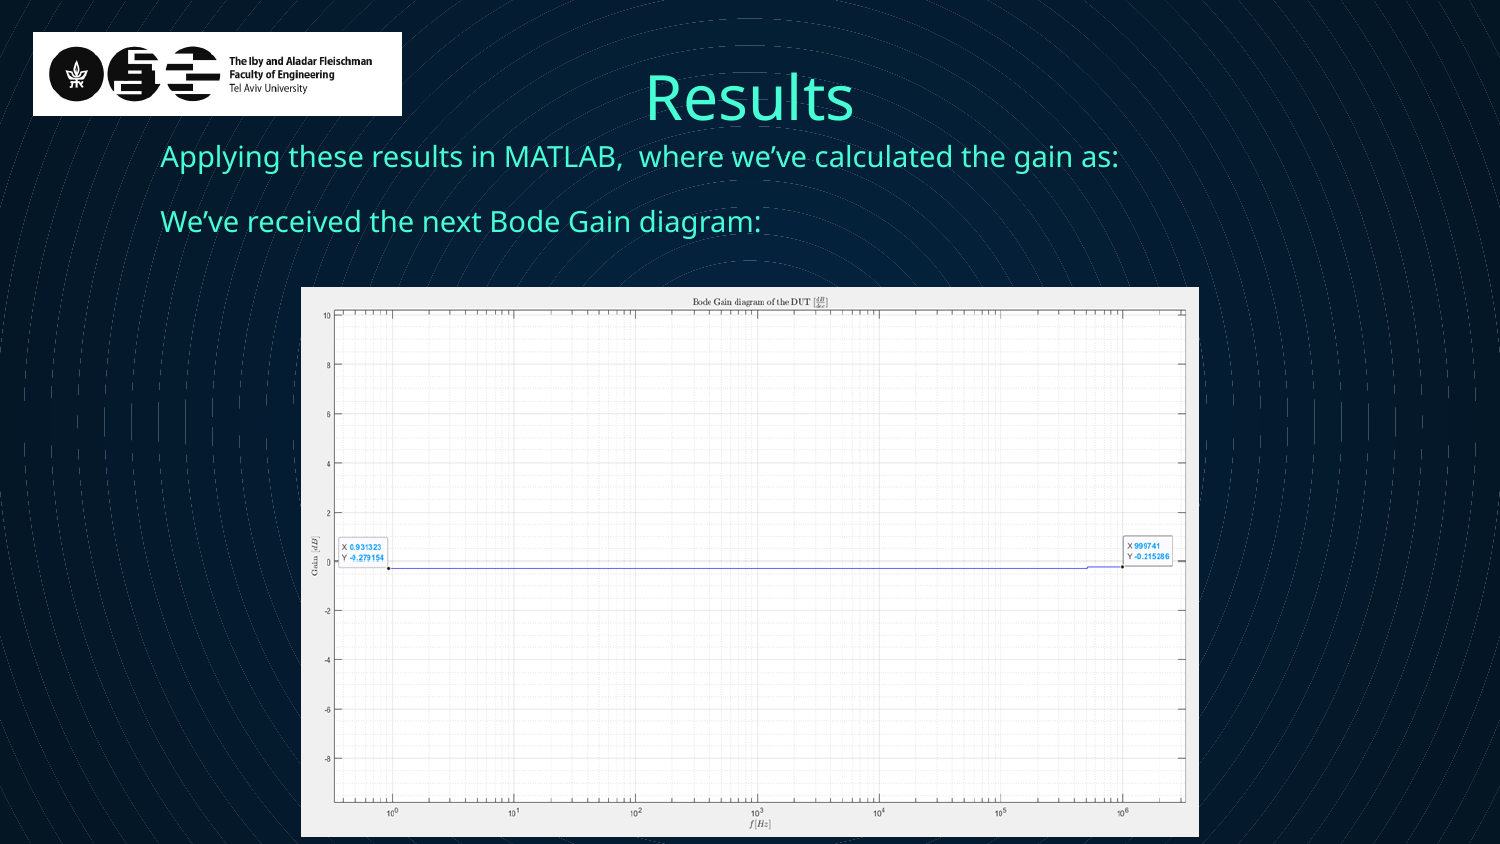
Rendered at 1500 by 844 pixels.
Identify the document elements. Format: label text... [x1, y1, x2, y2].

text_box [236, 168, 578, 201]
picture [33, 31, 403, 117]
picture [300, 287, 1200, 837]
title Results [131, 48, 1369, 148]
